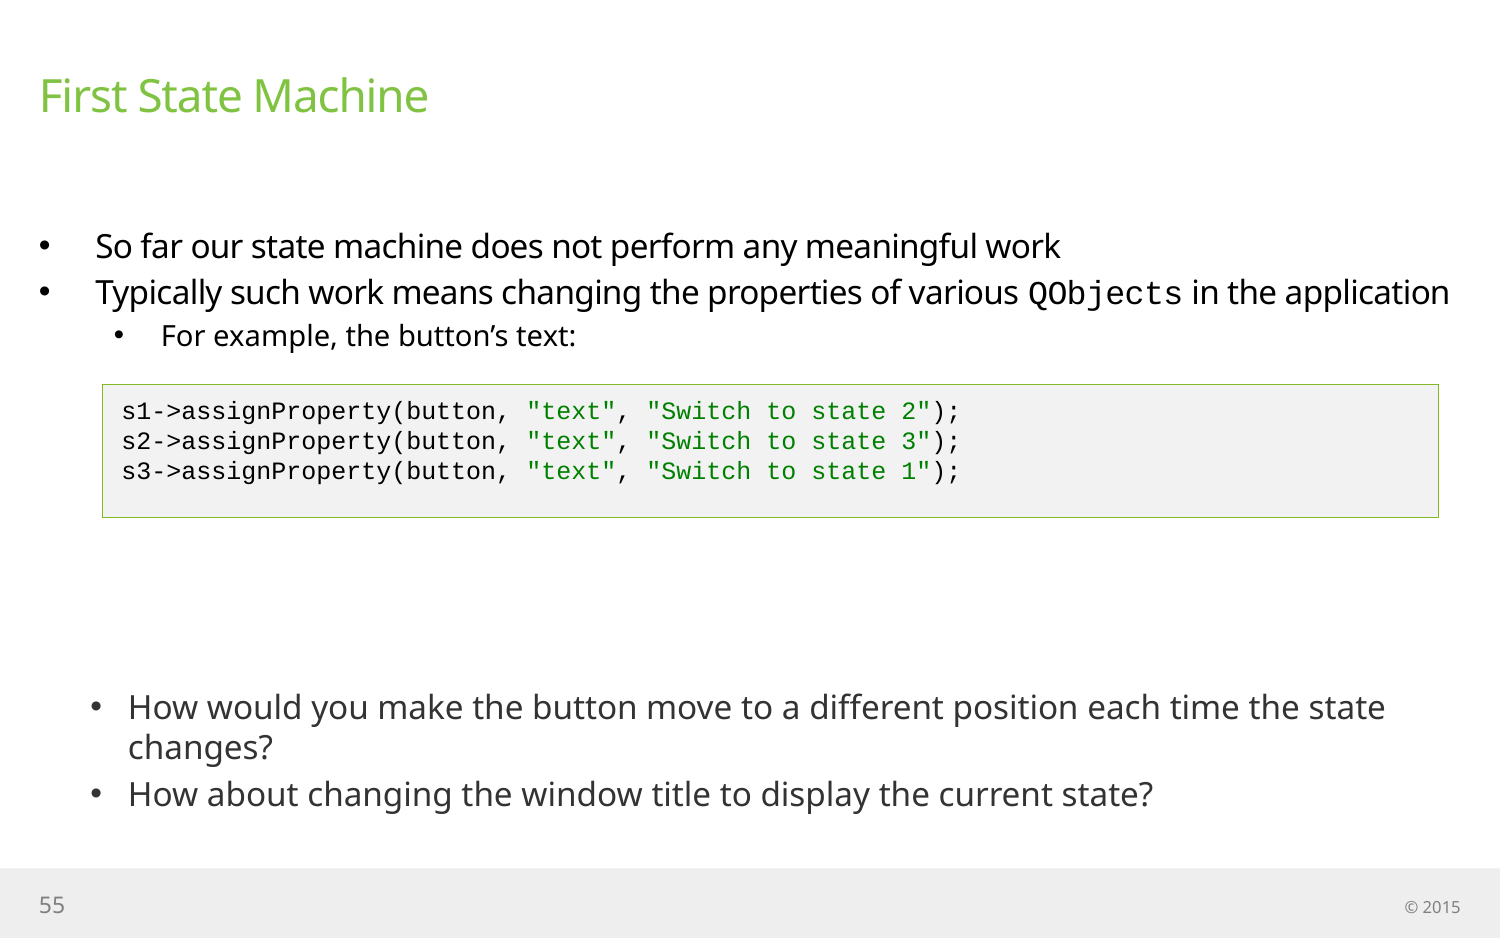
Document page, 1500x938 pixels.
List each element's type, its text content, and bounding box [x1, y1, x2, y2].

text_box s1->assignProperty(button, "text", "Switch to state 2"); s2->assignProperty(button, "text", "Switch to state 3"); s3->assignProperty(button, "text", "Switch to state 1"); [102, 384, 1439, 518]
slide_number 55 [39, 892, 410, 921]
title First State Machine [39, 66, 1052, 195]
footer © 2015 [1188, 896, 1461, 917]
list So far our state machine does not perform any meaningful work Typically such work means changing the properties of various QObjects in the application For example, the button’s text: How would you make the button move to a different position each time the state changes? How about changing the window title to display the current state? [39, 224, 1471, 846]
